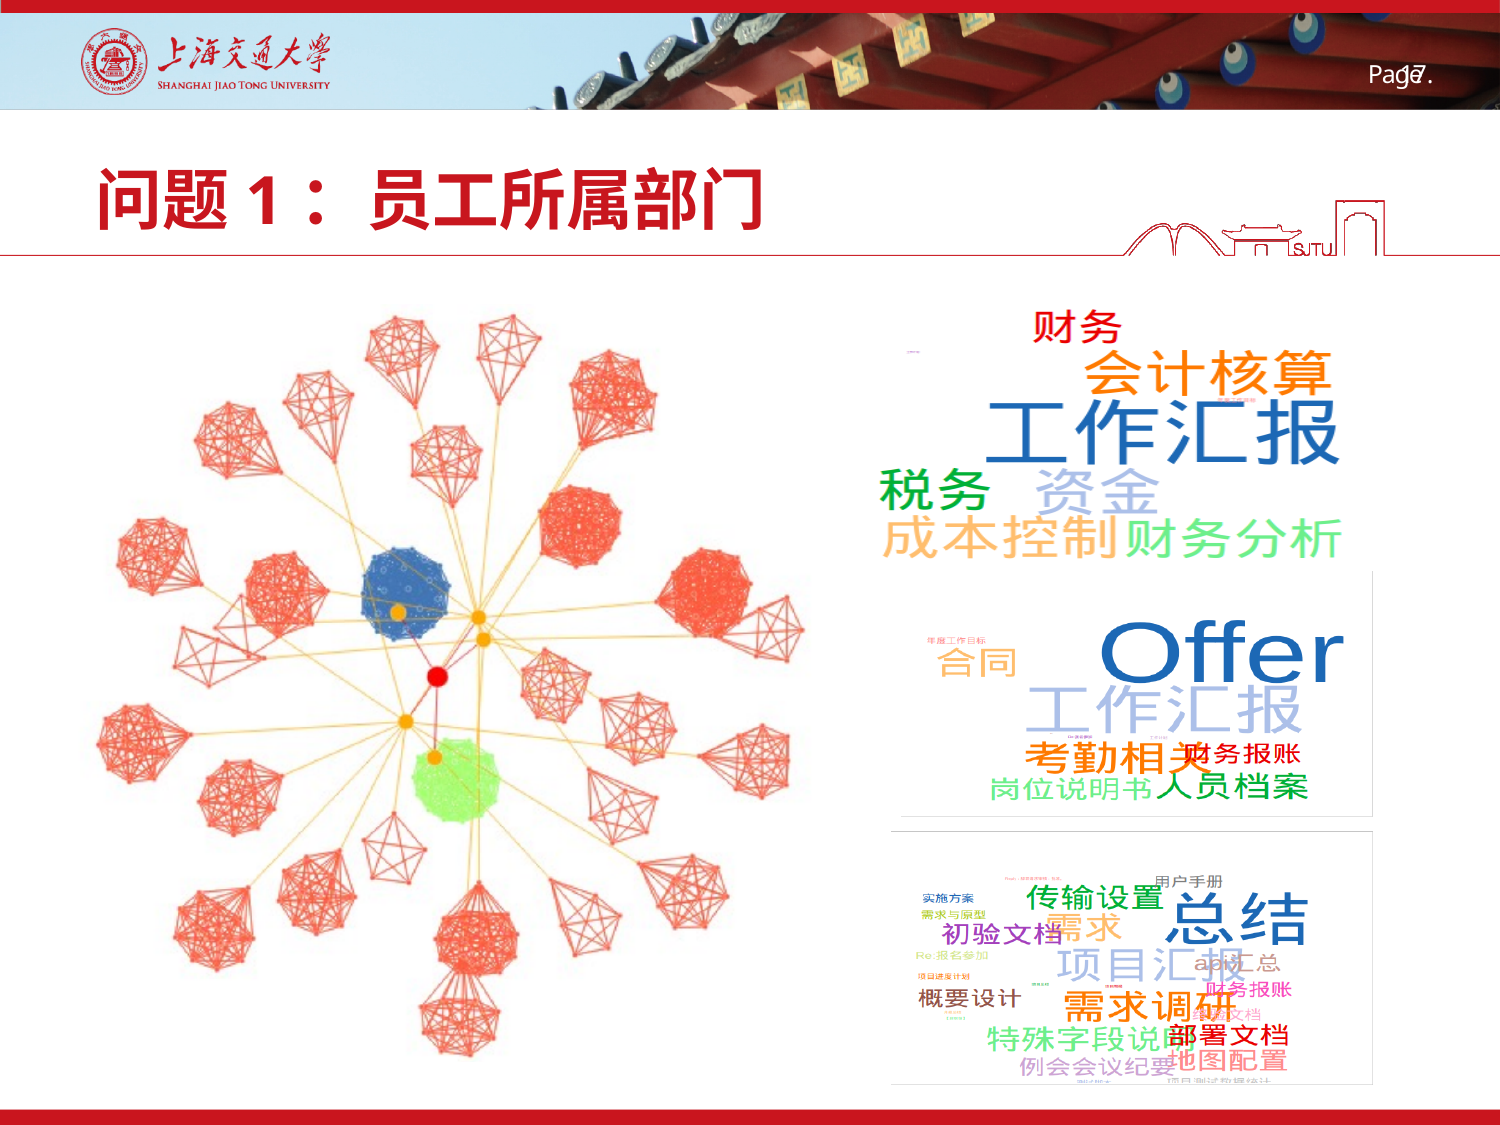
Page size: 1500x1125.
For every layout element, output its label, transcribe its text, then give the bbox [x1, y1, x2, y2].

picture [848, 286, 1373, 817]
picture [0, 200, 1500, 256]
picture [34, 304, 831, 1062]
picture [0, 0, 1500, 110]
title 问题1：员工所属部门 [81, 160, 1455, 255]
picture [891, 831, 1373, 1085]
